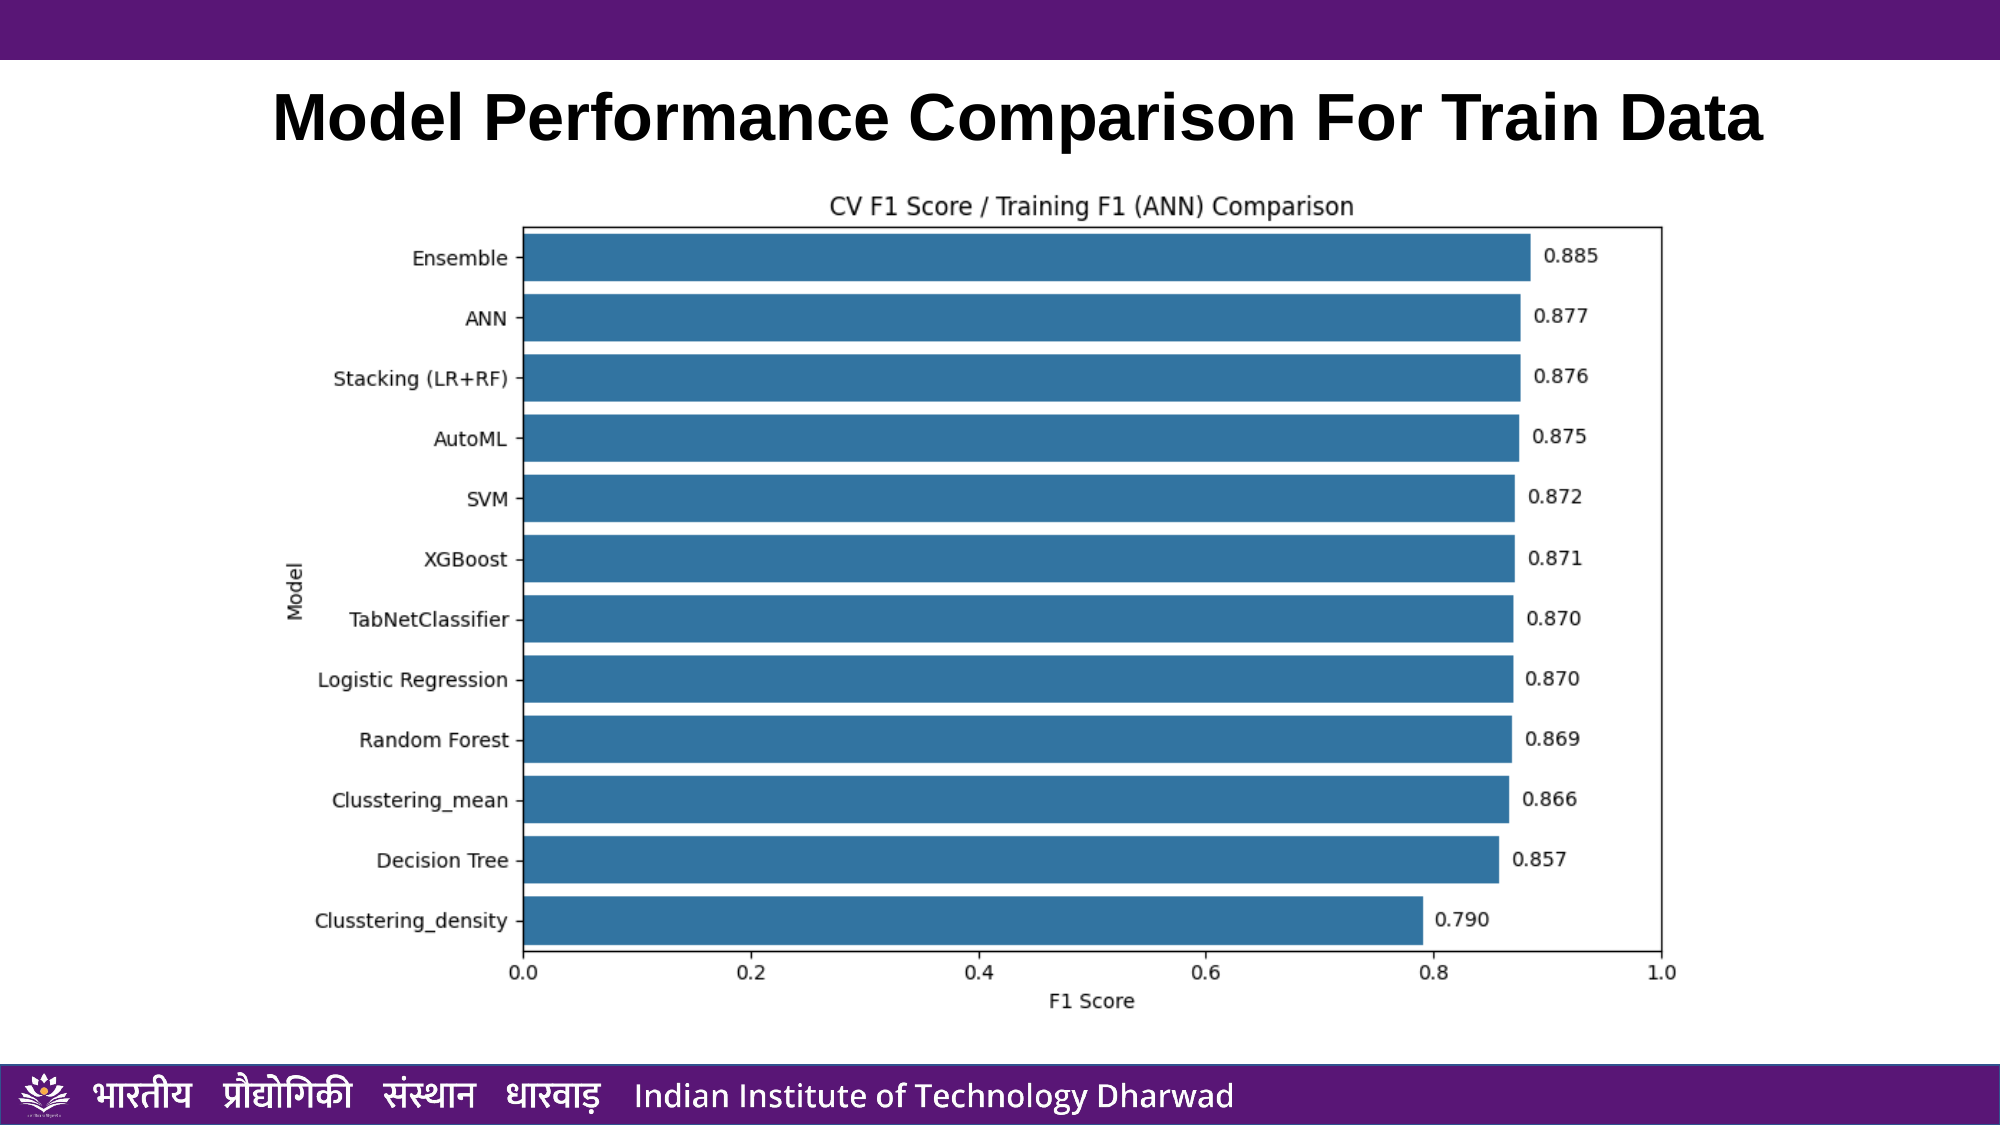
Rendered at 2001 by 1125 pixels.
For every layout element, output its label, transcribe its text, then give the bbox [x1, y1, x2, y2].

picture [272, 181, 1691, 1028]
picture [18, 1072, 1232, 1118]
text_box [0, 1064, 2000, 1125]
text_box Model Performance Comparison For Train Data [0, 58, 1982, 169]
text_box [0, 0, 2000, 60]
